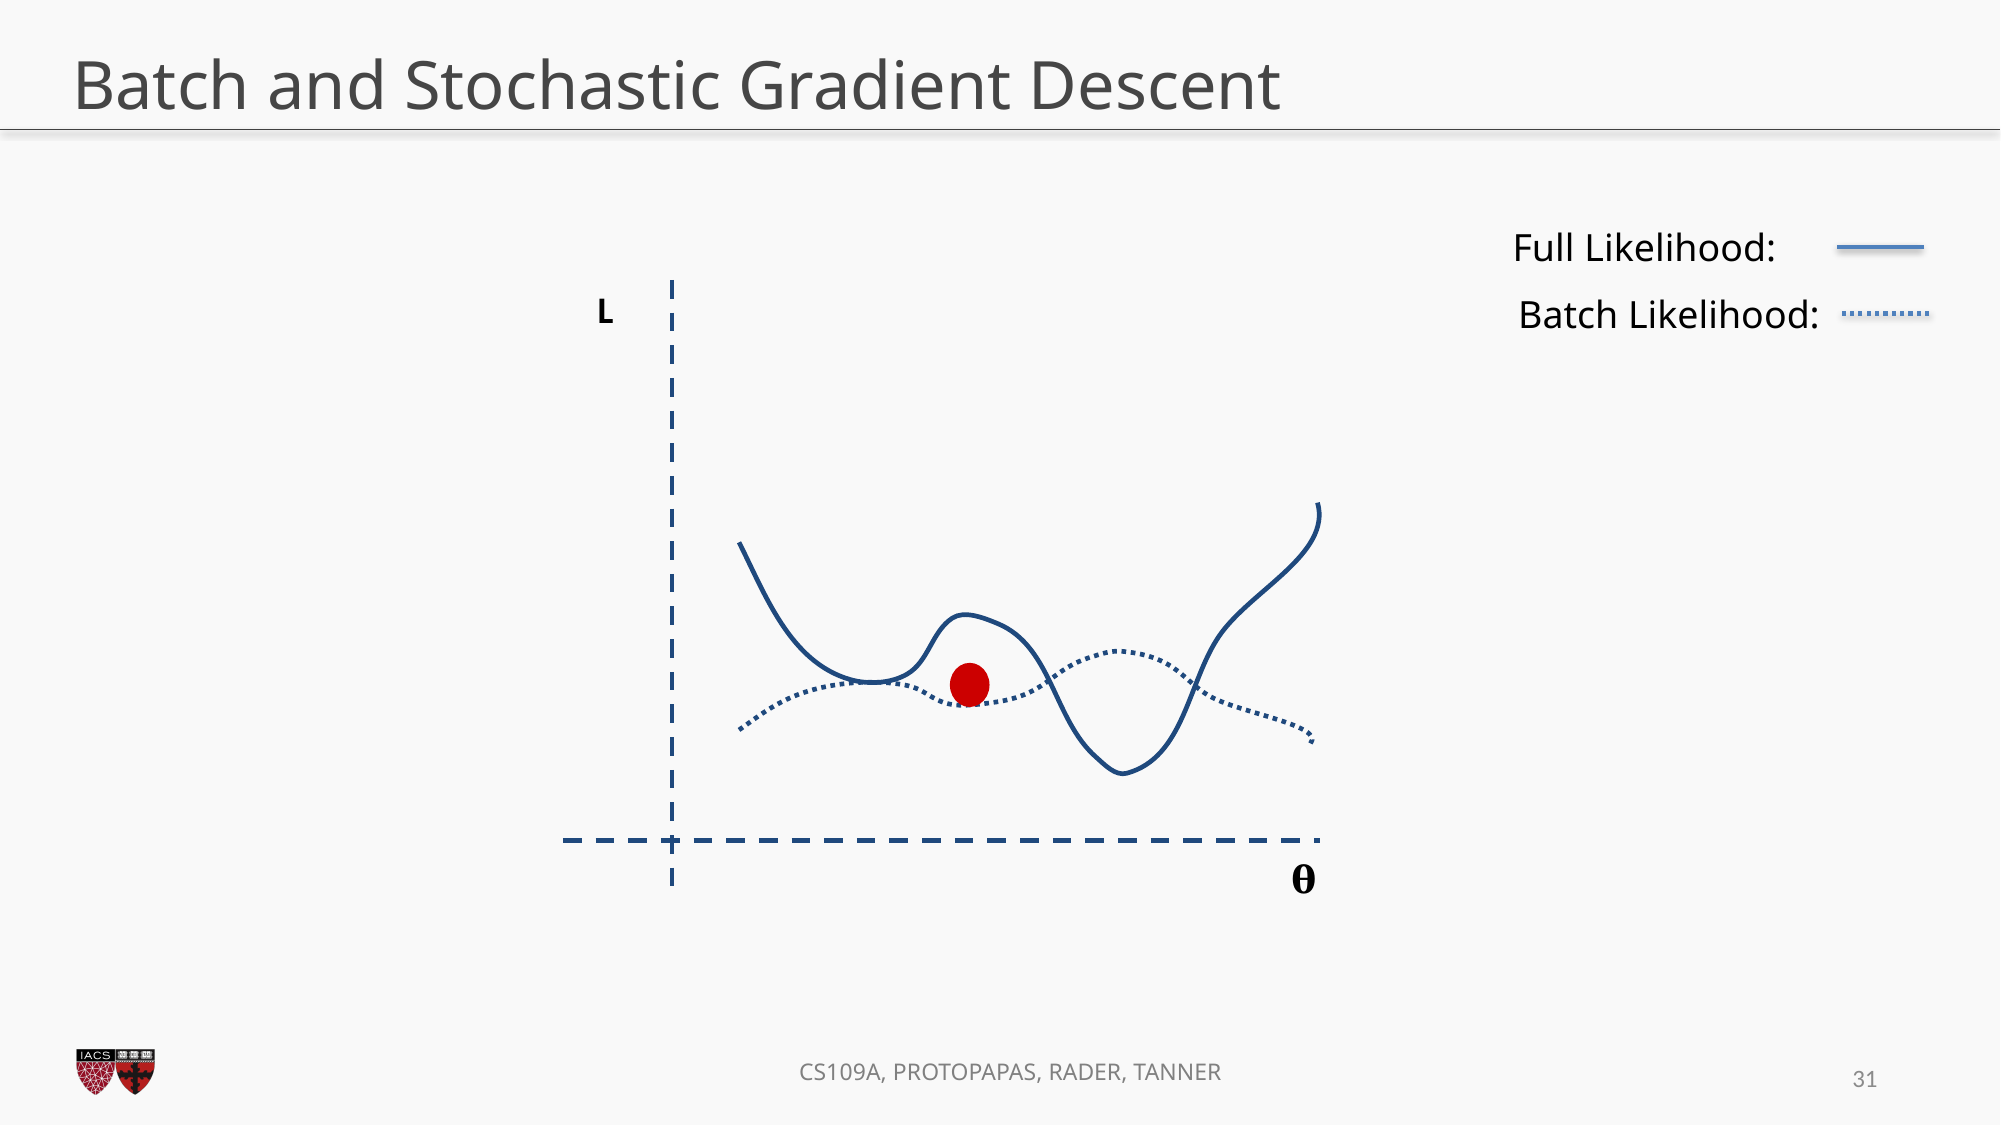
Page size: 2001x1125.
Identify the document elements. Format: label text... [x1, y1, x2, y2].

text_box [562, 270, 1365, 946]
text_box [1499, 216, 1930, 345]
title Batch and Stochastic Gradient Descent [57, 35, 1943, 162]
picture [75, 1049, 155, 1095]
